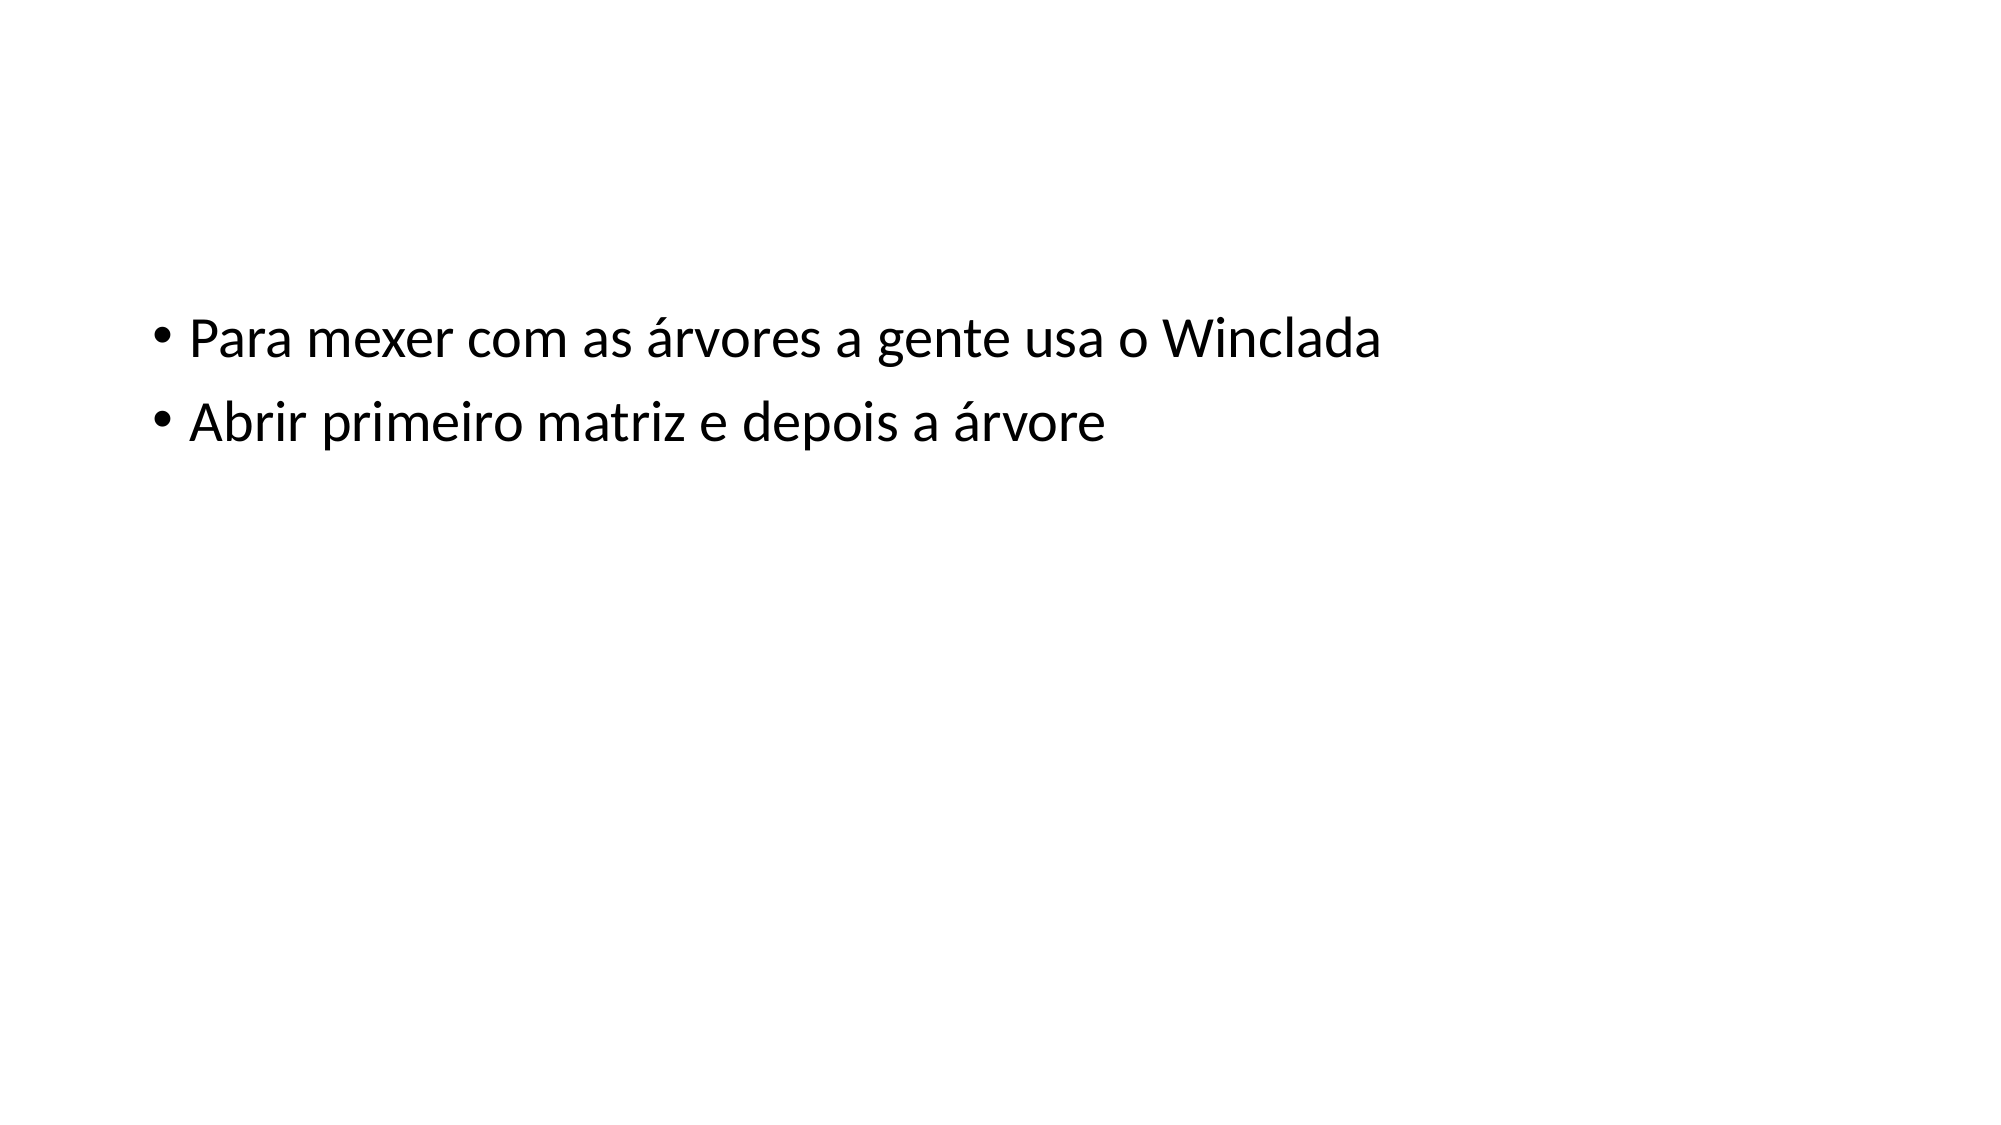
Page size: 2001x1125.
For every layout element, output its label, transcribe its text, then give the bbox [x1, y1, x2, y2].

list Para mexer com as árvores a gente usa o Winclada Abrir primeiro matriz e depois a árvore [137, 299, 1863, 1014]
